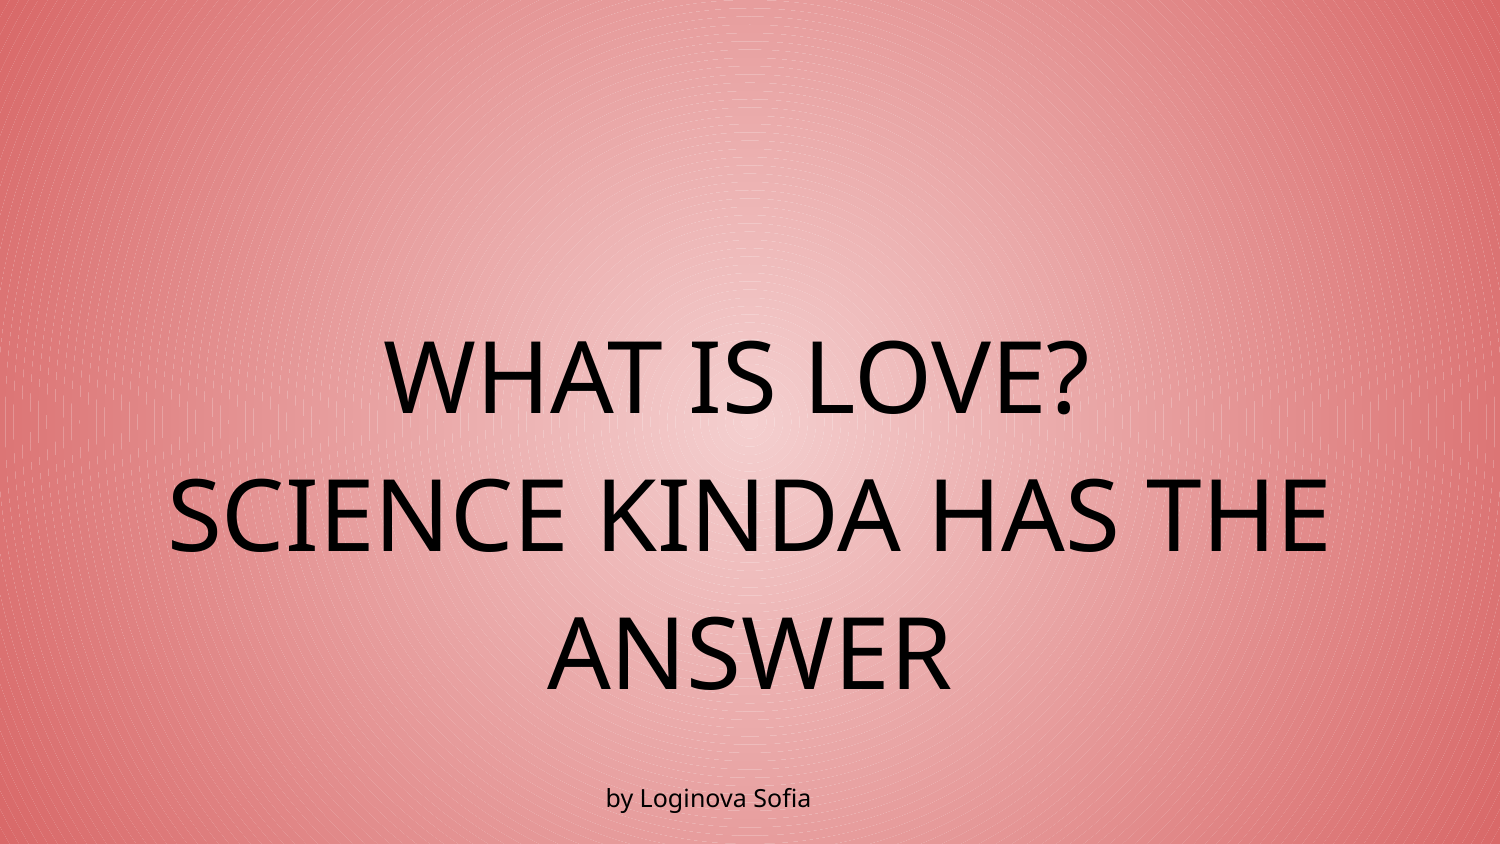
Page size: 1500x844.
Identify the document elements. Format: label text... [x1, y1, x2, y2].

text_box by Loginova Sofia [57, 763, 1360, 844]
text_box WHAT IS LOVE? SCIENCE KINDA HAS THE ANSWER [0, 281, 1500, 549]
